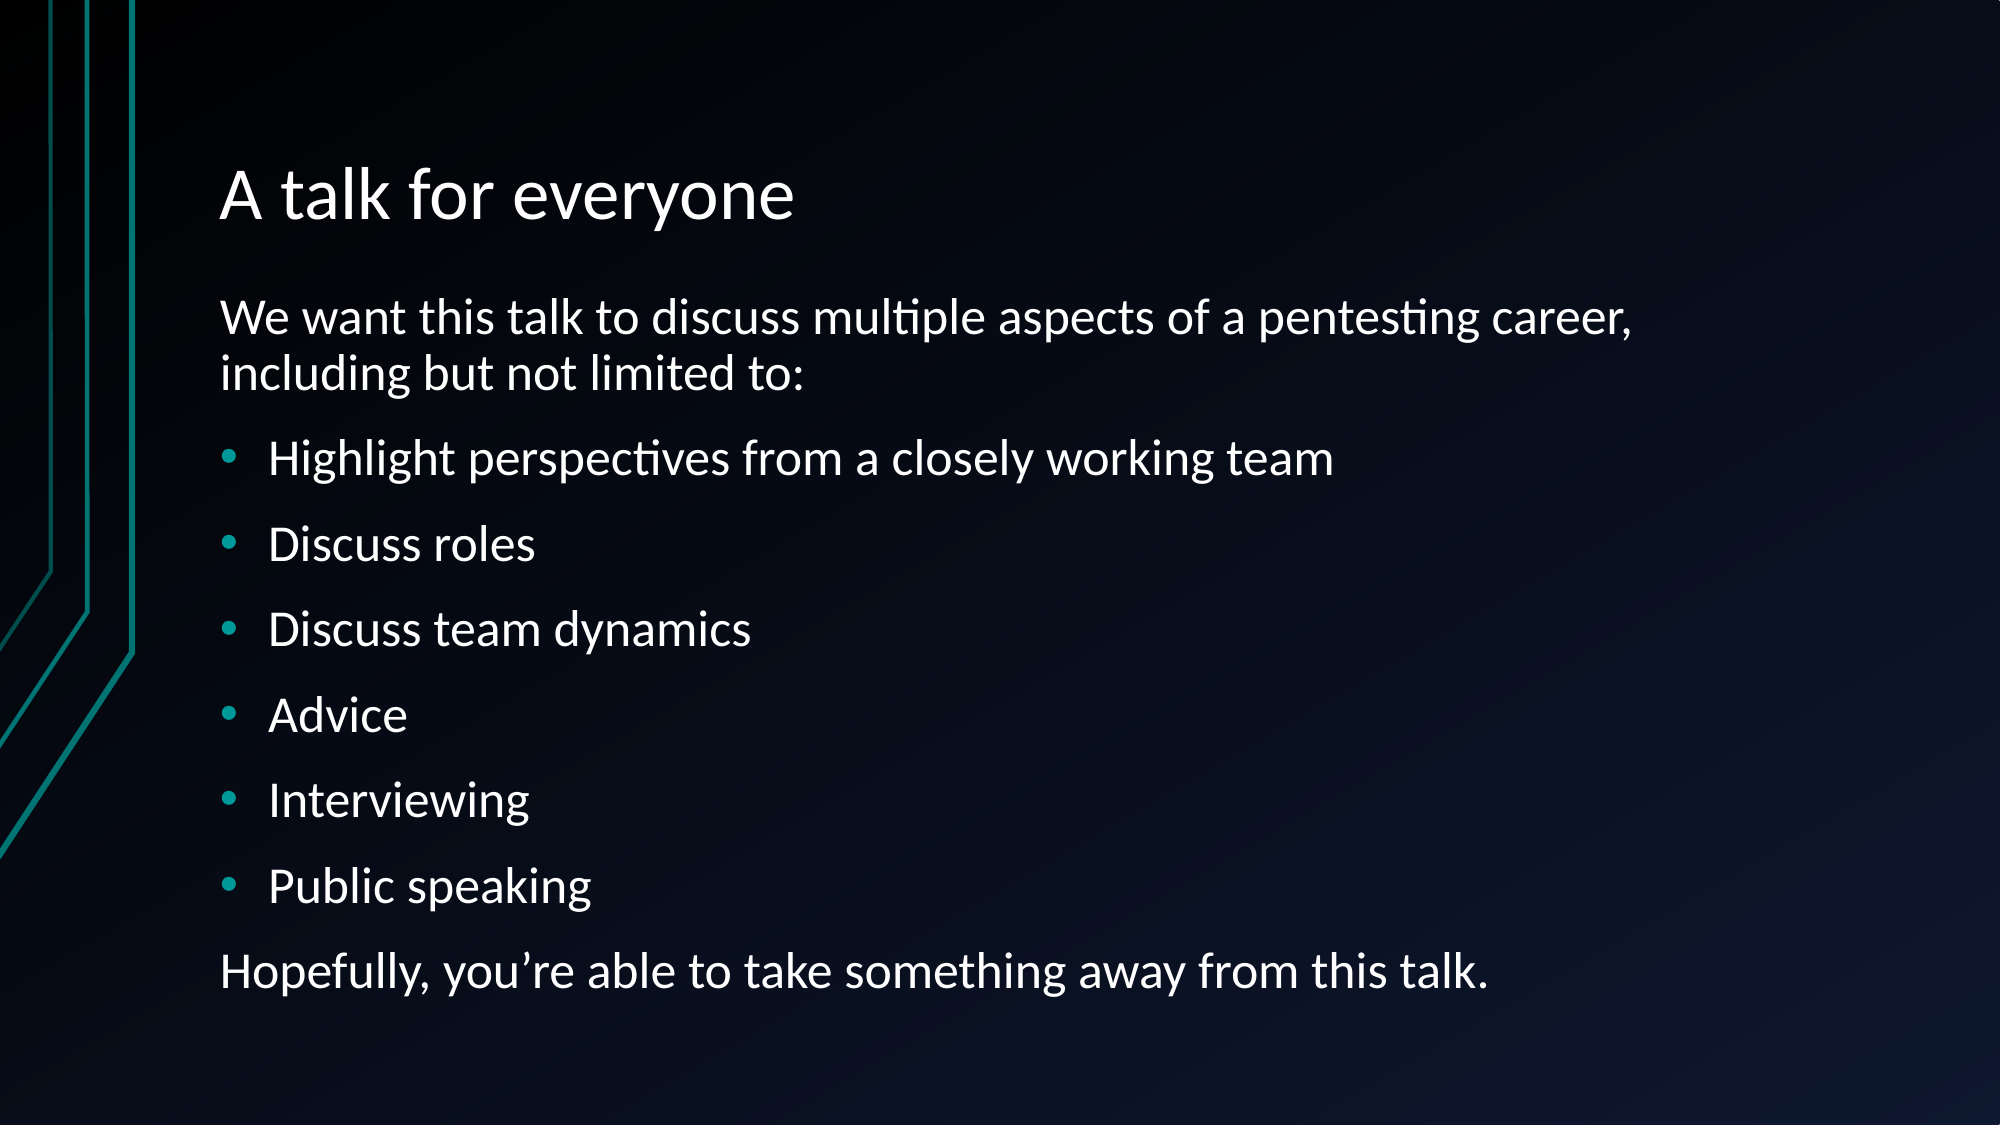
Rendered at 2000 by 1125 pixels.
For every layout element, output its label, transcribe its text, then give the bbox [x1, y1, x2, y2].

list We want this talk to discuss multiple aspects of a pentesting career, including but not limited to: Highlight perspectives from a closely working team Discuss roles Discuss team dynamics Advice Interviewing Public speaking Hopefully, you’re able to take something away from this talk. [199, 279, 1713, 1013]
title A talk for everyone [199, 45, 1900, 246]
